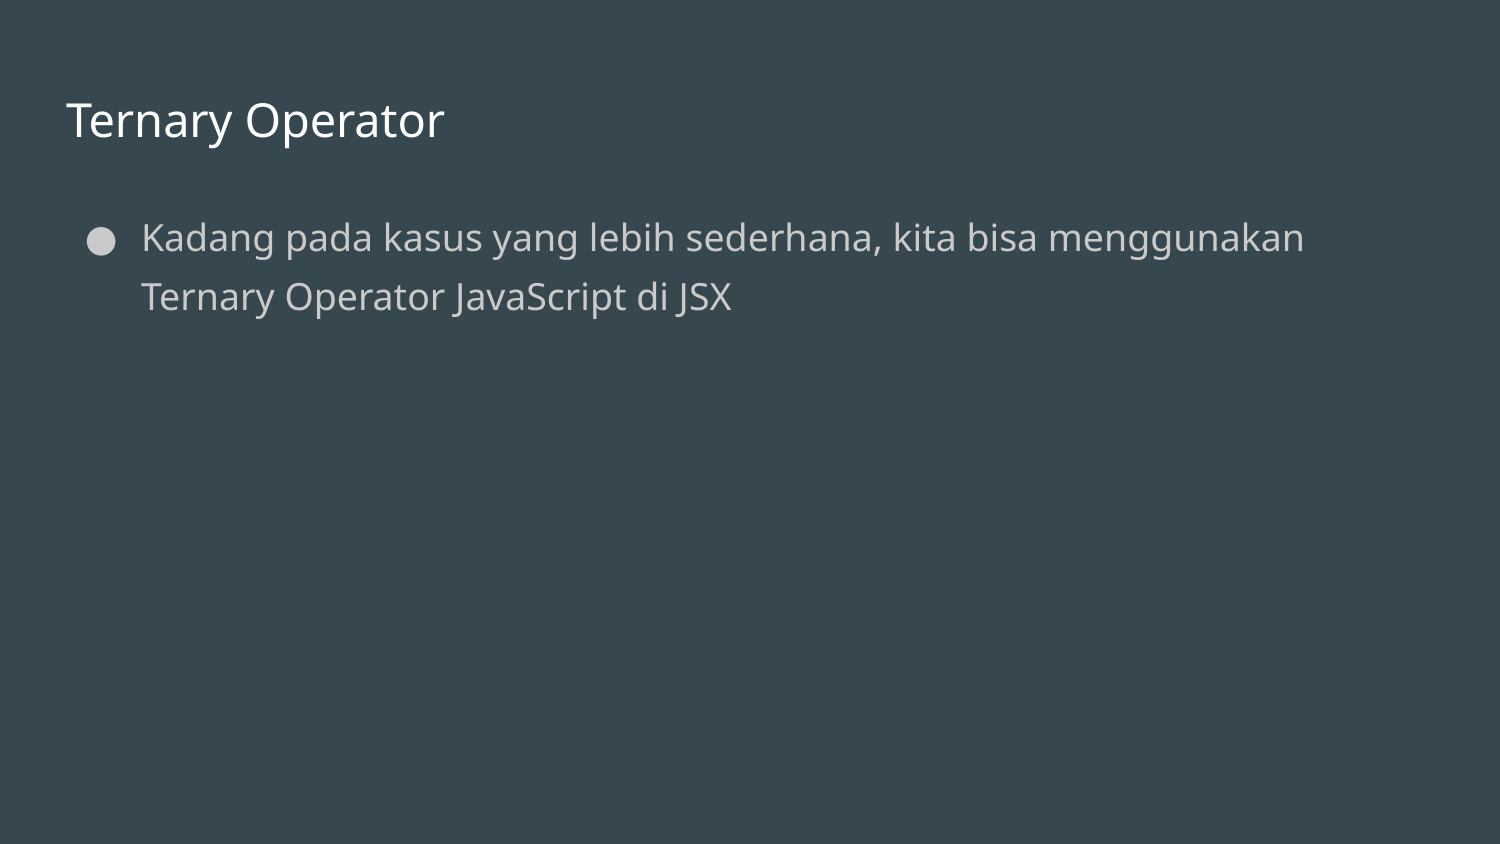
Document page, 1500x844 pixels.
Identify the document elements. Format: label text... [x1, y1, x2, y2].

title Ternary Operator [51, 72, 1449, 167]
list Kadang pada kasus yang lebih sederhana, kita bisa menggunakan Ternary Operator JavaScript di JSX [51, 189, 1449, 750]
